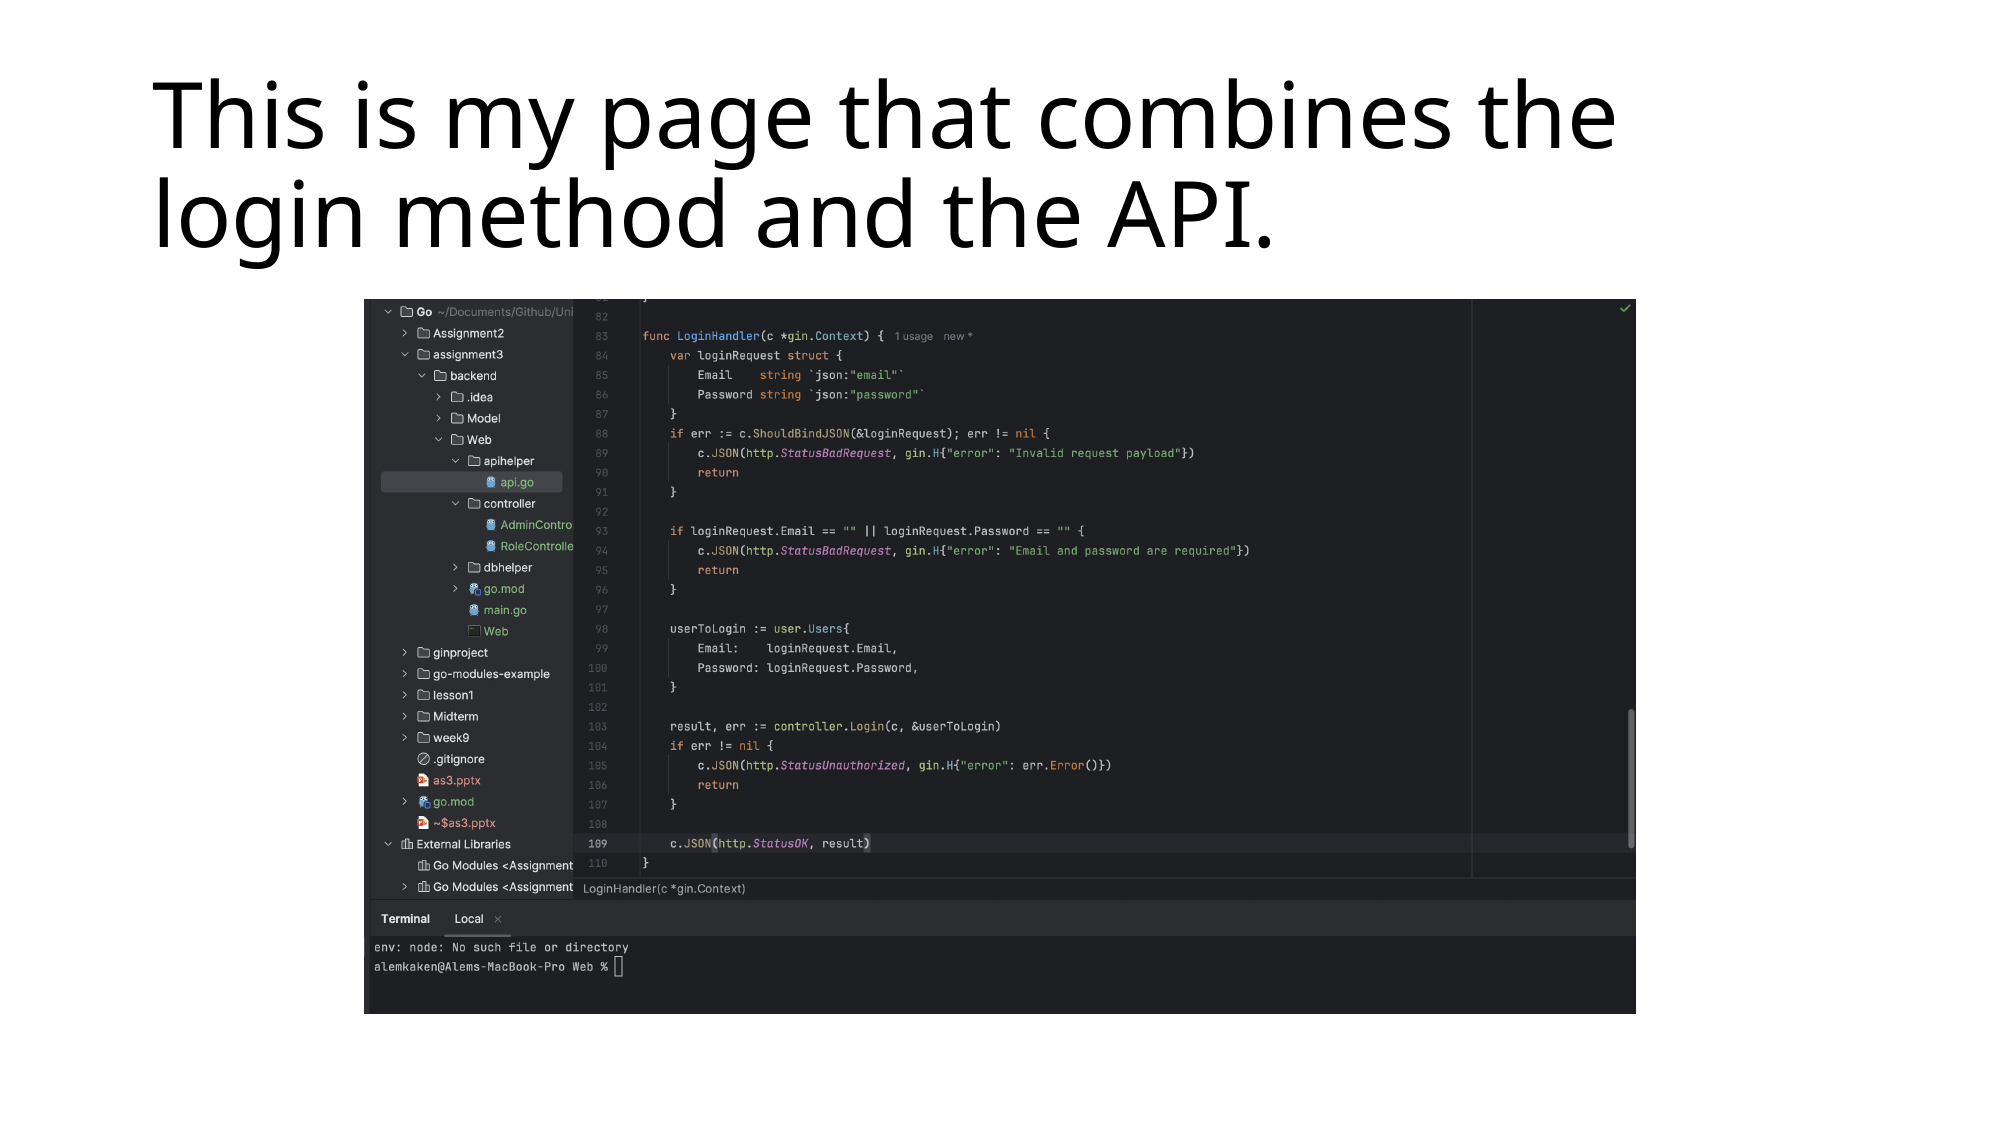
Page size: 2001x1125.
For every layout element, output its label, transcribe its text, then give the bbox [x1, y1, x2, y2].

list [364, 299, 1636, 1014]
title This is my page that combines the login method and the API. [137, 59, 1863, 278]
